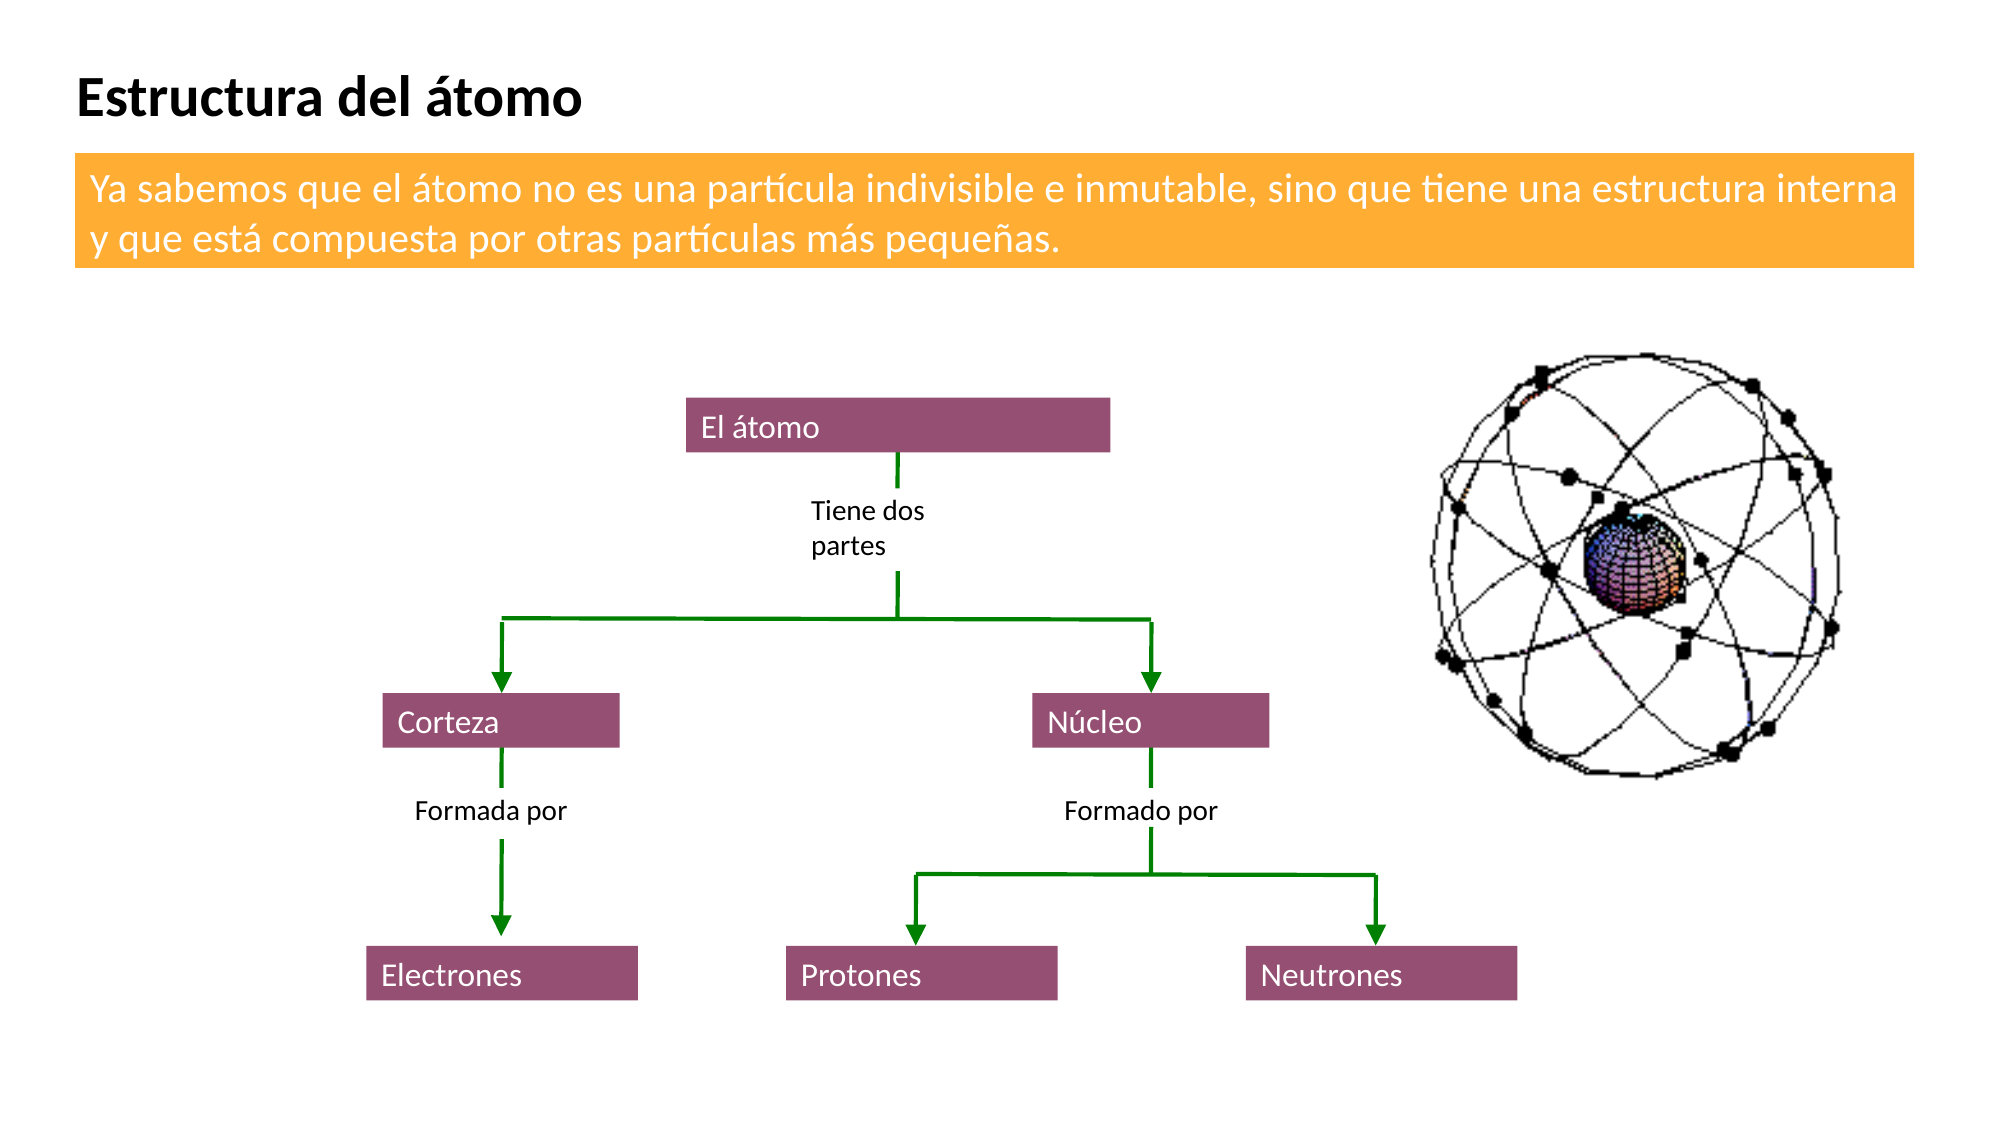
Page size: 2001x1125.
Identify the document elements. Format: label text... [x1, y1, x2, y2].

picture [1362, 328, 1894, 814]
text_box Formada por [400, 783, 601, 834]
text_box Formado por [1049, 783, 1251, 834]
text_box Corteza [382, 693, 620, 748]
text_box [490, 839, 512, 937]
text_box Protones [786, 945, 1058, 1001]
text_box Tiene dos partes [796, 484, 997, 569]
text_box Neutrones [1245, 945, 1518, 1001]
text_box Electrones [366, 945, 638, 1001]
text_box [491, 622, 513, 693]
text_box [1140, 622, 1162, 693]
text_box [1365, 874, 1387, 945]
text_box Núcleo [1032, 693, 1270, 748]
text_box Estructura del átomo [61, 50, 739, 136]
text_box [905, 875, 927, 945]
text_box El átomo [686, 397, 1111, 453]
text_box Ya sabemos que el átomo no es una partícula indivisible e inmutable, sino que tiene una estructura interna y que está compuesta por otras partículas más pequeñas. [75, 153, 1915, 268]
